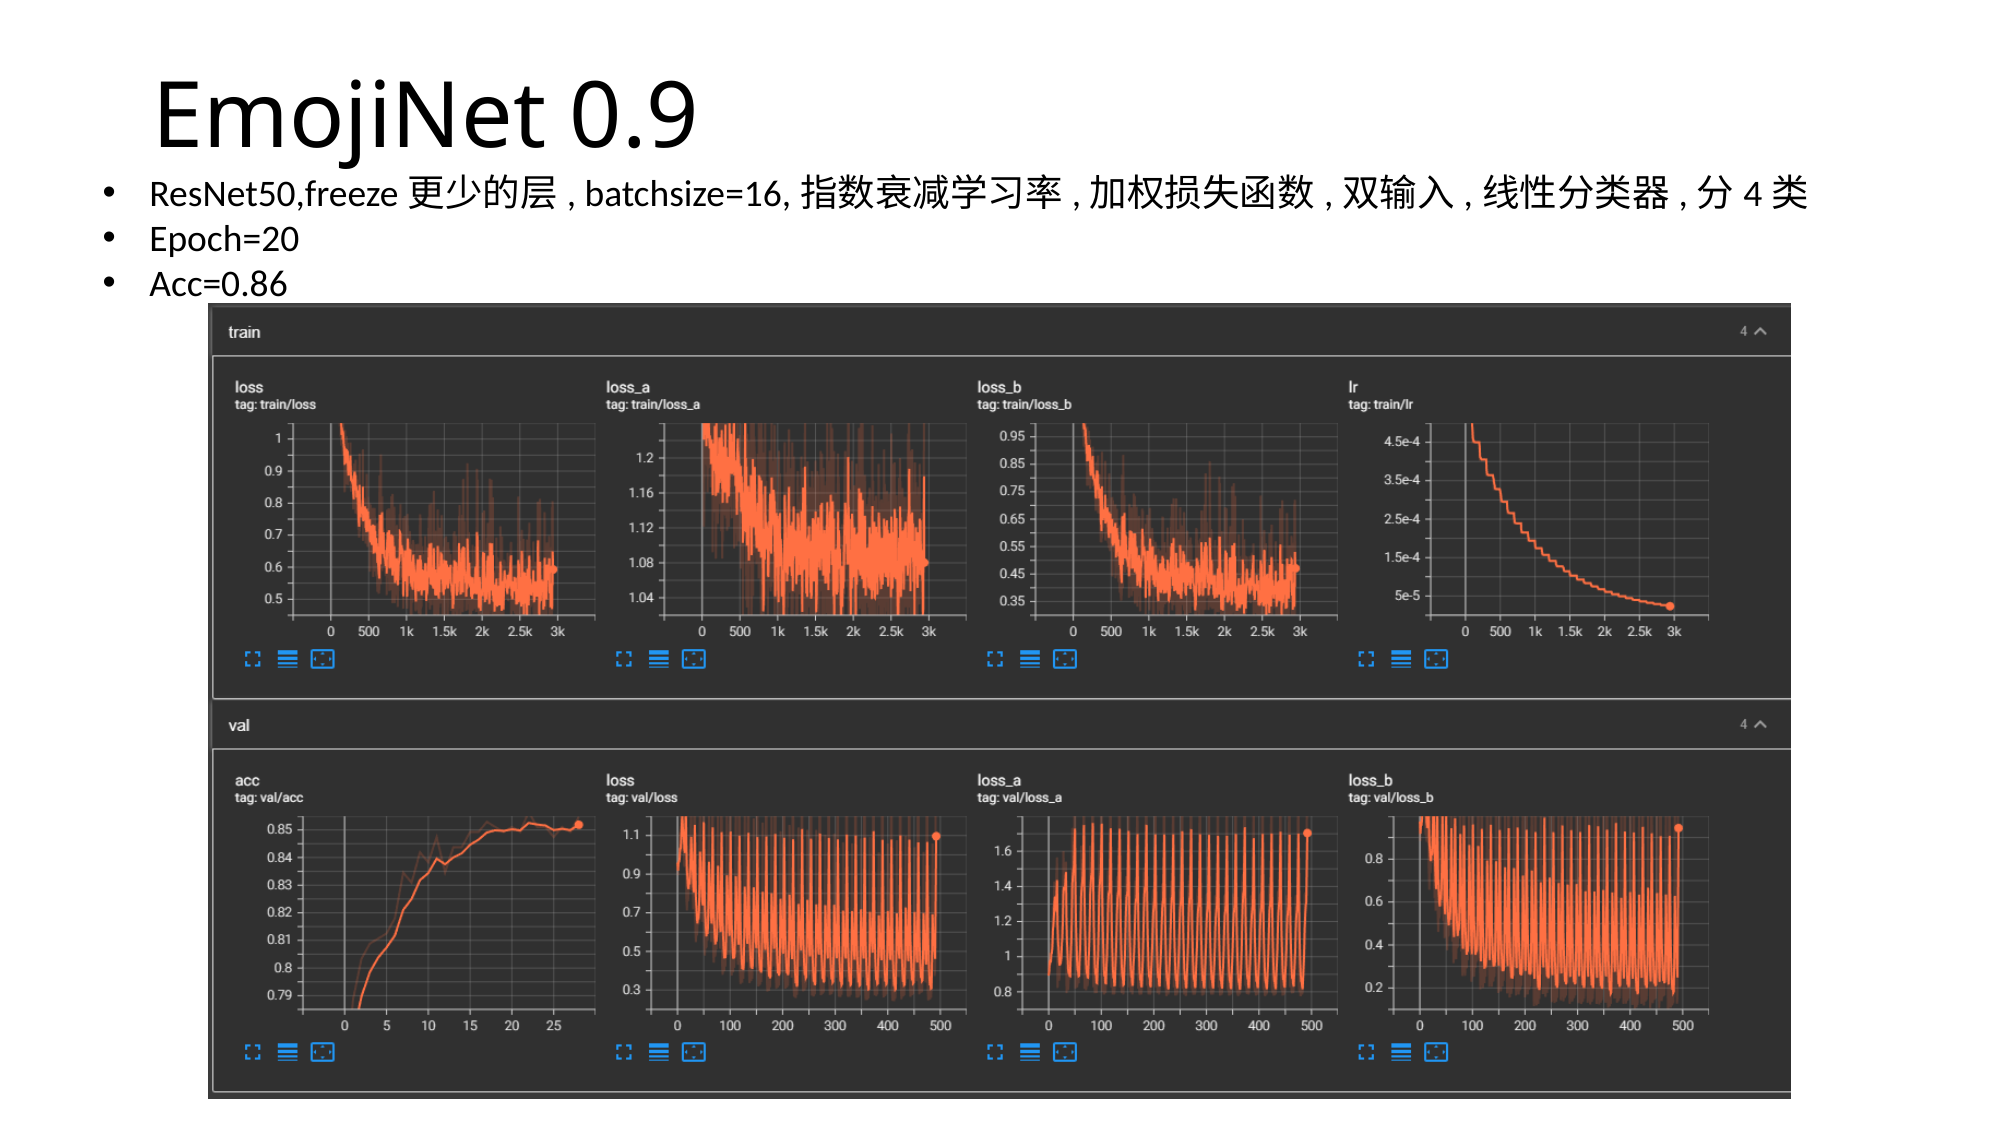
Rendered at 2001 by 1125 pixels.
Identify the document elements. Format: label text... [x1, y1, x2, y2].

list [208, 303, 1791, 1099]
text_box ResNet50,freeze更少的层, batchsize=16,指数衰减学习率,加权损失函数,双输入,线性分类器,分4类 Epoch=20 Acc=0.86 [87, 161, 1824, 357]
title EmojiNet 0.9 [137, 9, 1863, 227]
